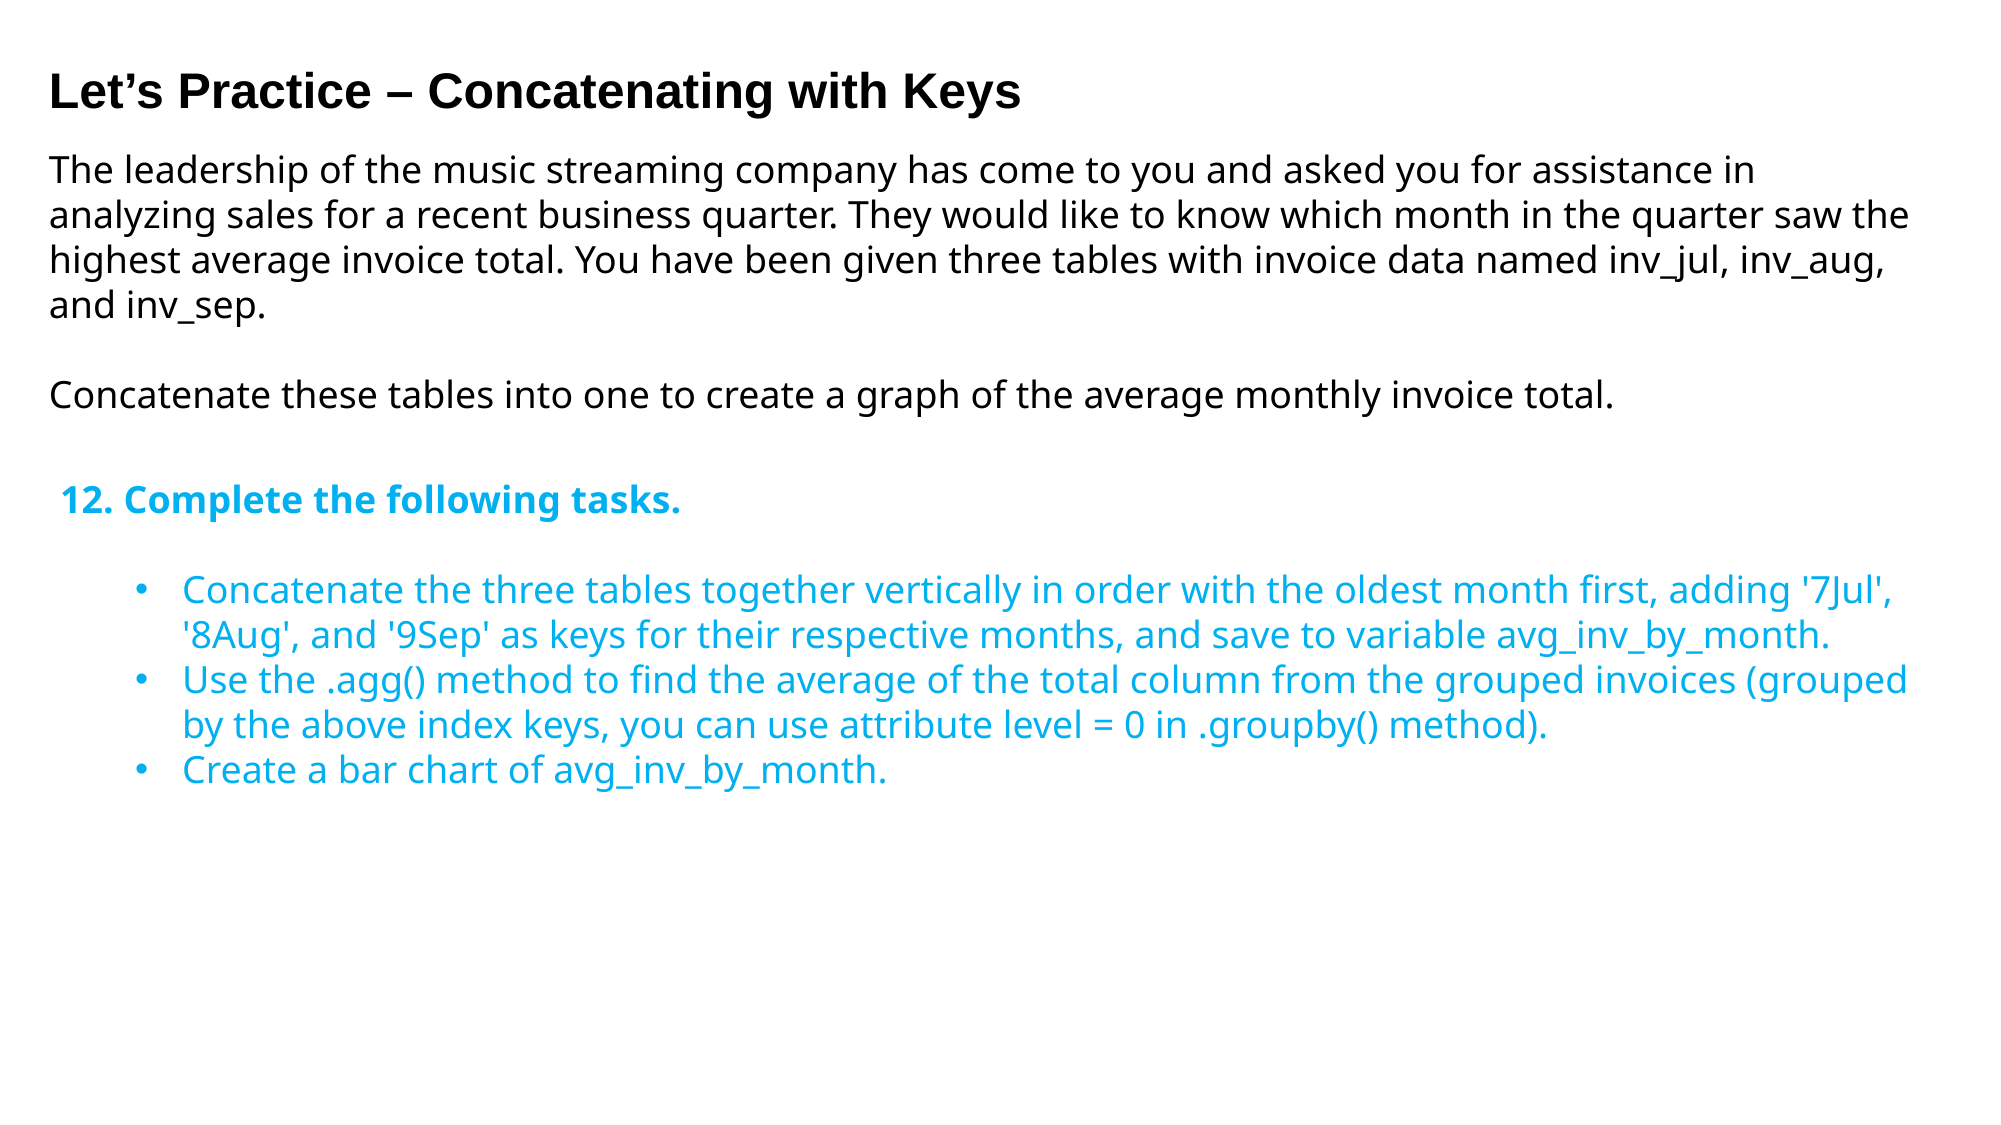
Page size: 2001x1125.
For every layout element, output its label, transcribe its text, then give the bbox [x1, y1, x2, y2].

text_box 12. Complete the following tasks. Concatenate the three tables together vertically in order with the oldest month first, adding '7Jul', '8Aug', and '9Sep' as keys for their respective months, and save to variable avg_inv_by_month. Use the .agg() method to find the average of the total column from the grouped invoices (grouped by the above index keys, you can use attribute level = 0 in .groupby() method). Create a bar chart of avg_inv_by_month. [45, 468, 1931, 799]
text_box Let’s Practice – Concatenating with Keys [34, 47, 1341, 127]
text_box The leadership of the music streaming company has come to you and asked you for assistance in analyzing sales for a recent business quarter. They would like to know which month in the quarter saw the highest average invoice total. You have been given three tables with invoice data named inv_jul, inv_aug, and inv_sep. Concatenate these tables into one to create a graph of the average monthly invoice total. [34, 138, 1931, 424]
